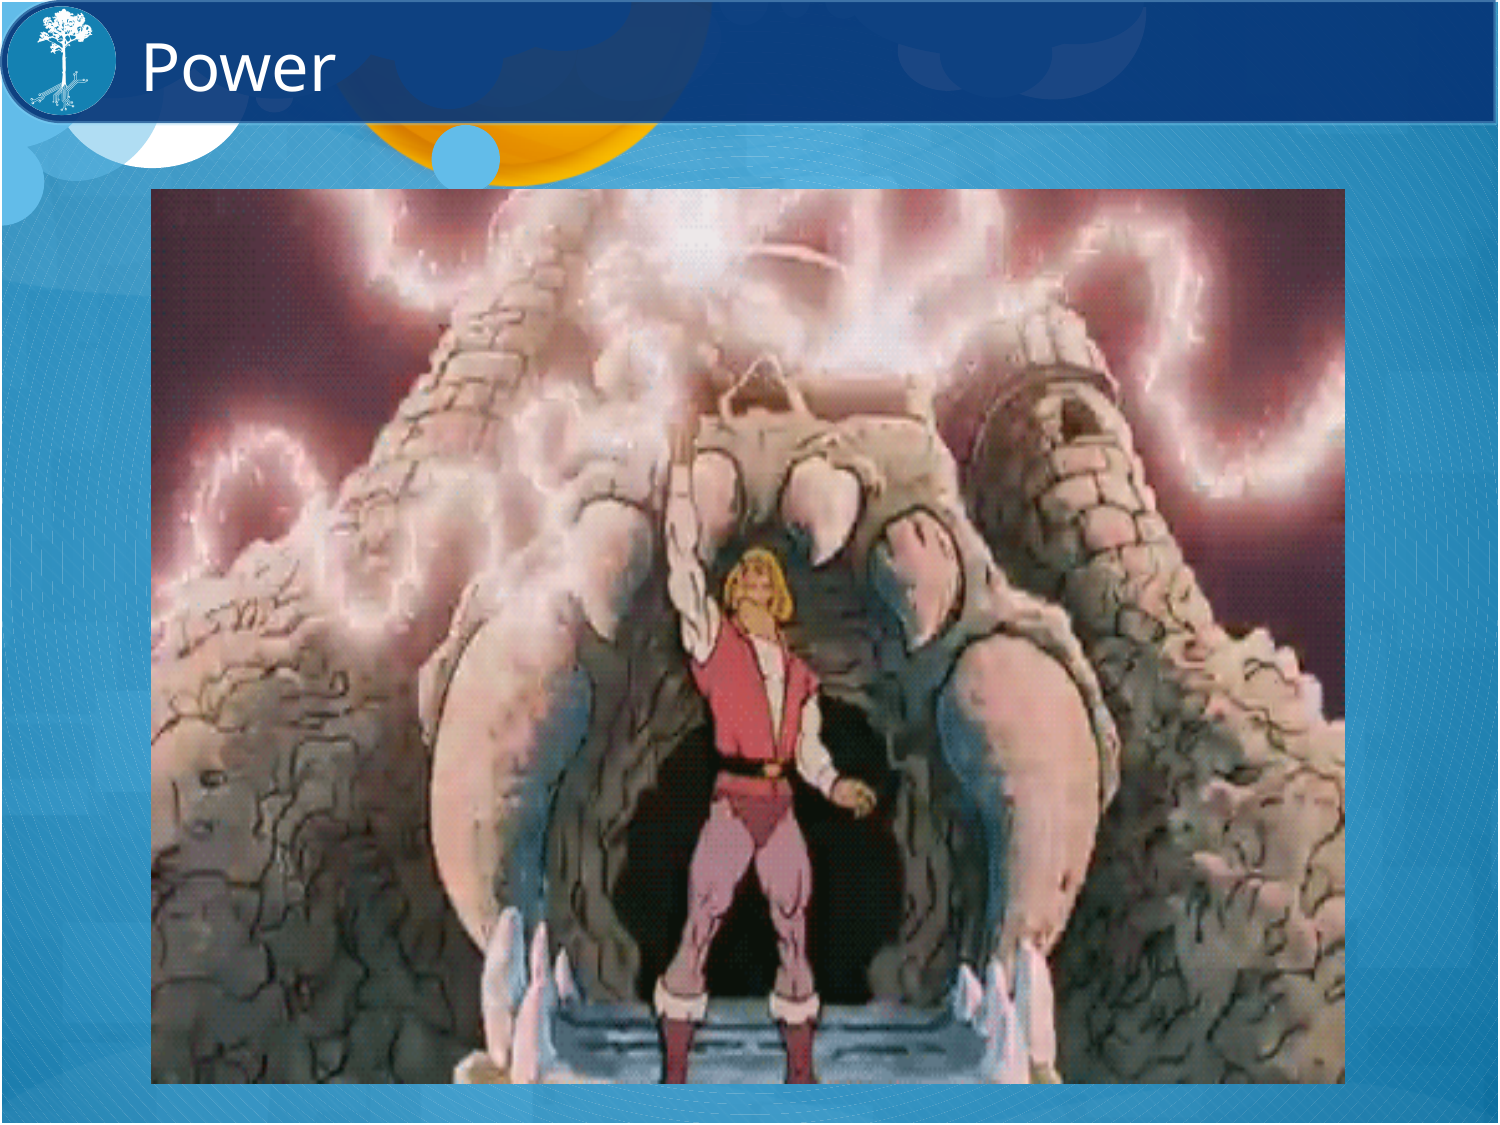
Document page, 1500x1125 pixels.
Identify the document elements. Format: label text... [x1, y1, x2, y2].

picture [2, 125, 1498, 1123]
title Power [125, 0, 1496, 93]
picture [4, 4, 119, 118]
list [149, 187, 1346, 1085]
